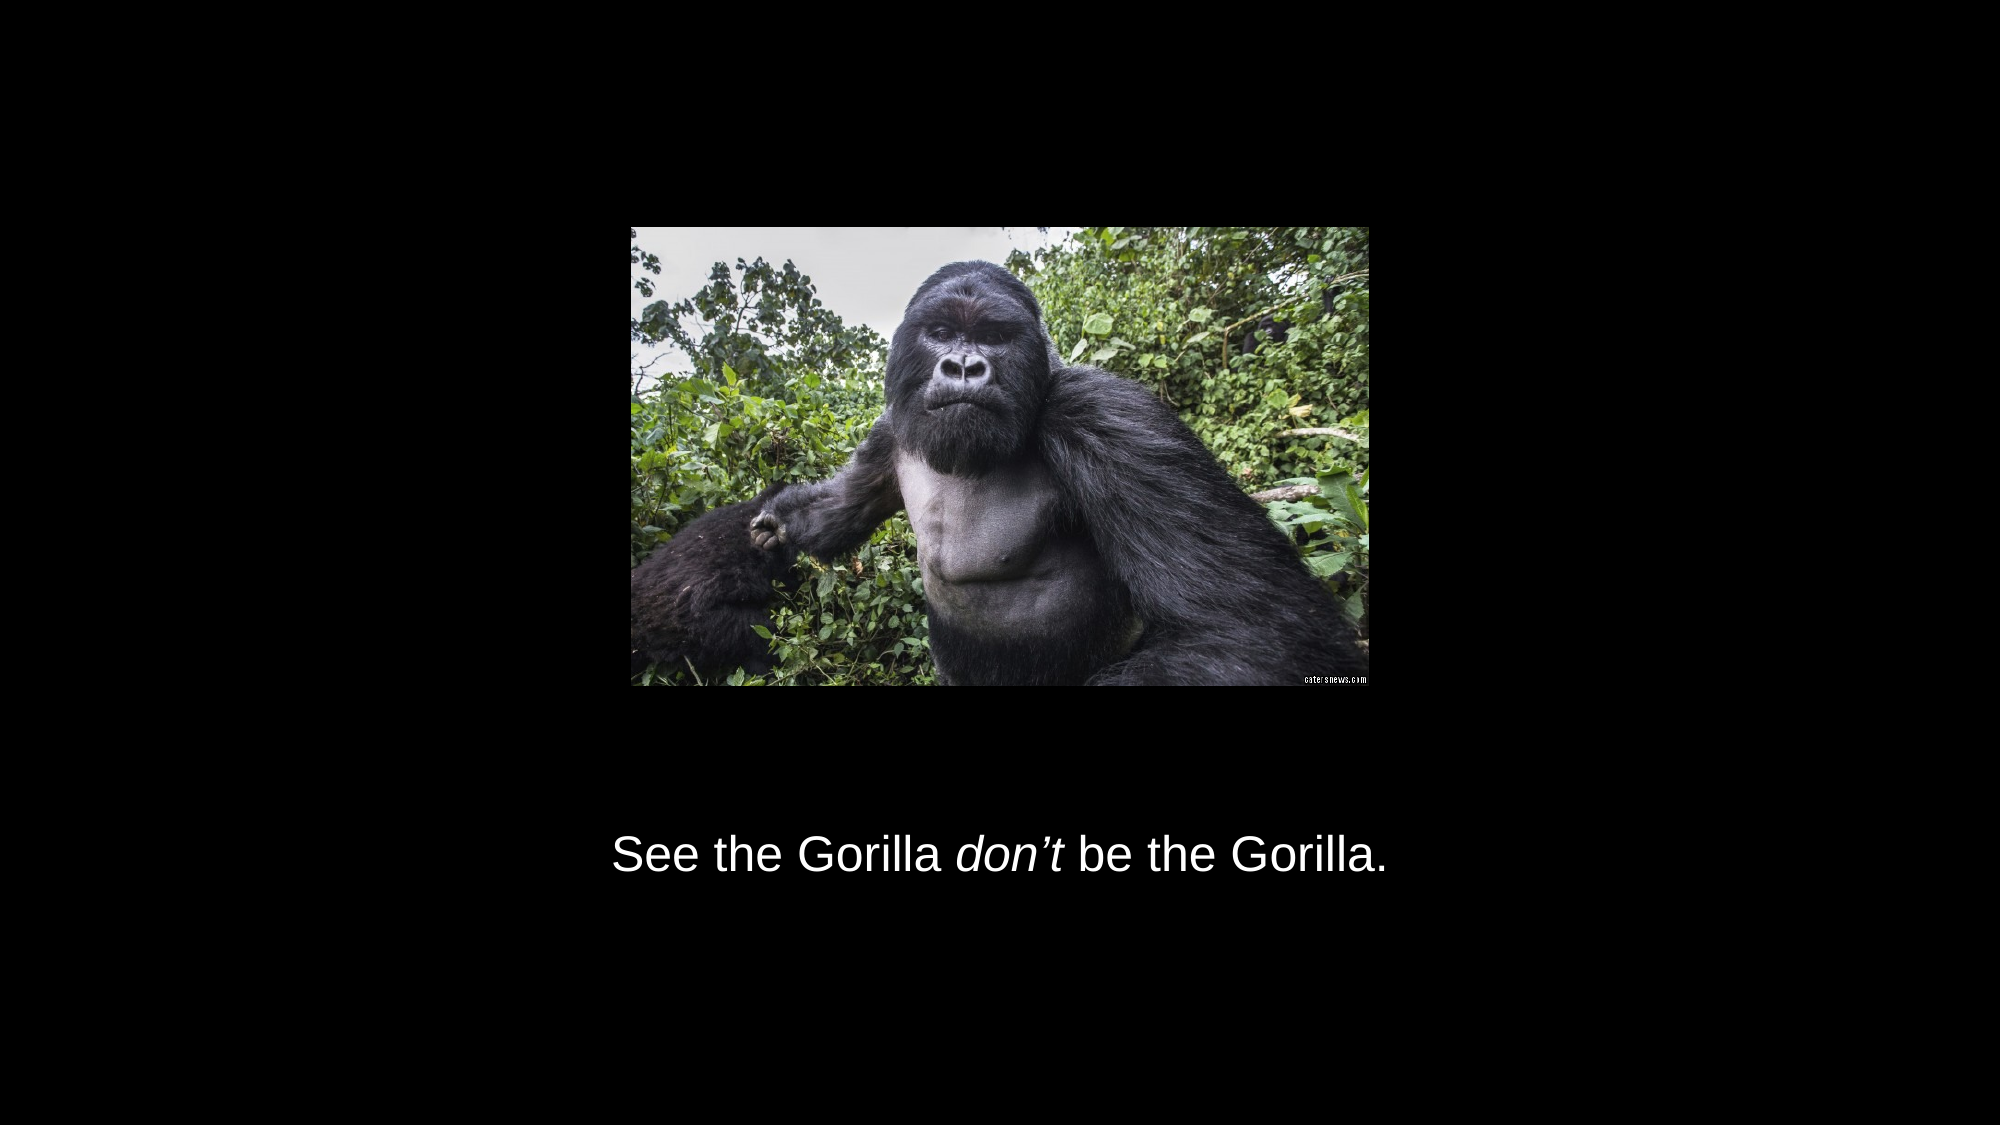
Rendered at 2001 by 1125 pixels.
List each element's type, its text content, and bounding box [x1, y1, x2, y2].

picture [630, 226, 1369, 686]
list See the Gorilla don’t be the Gorilla. [519, 769, 1481, 934]
